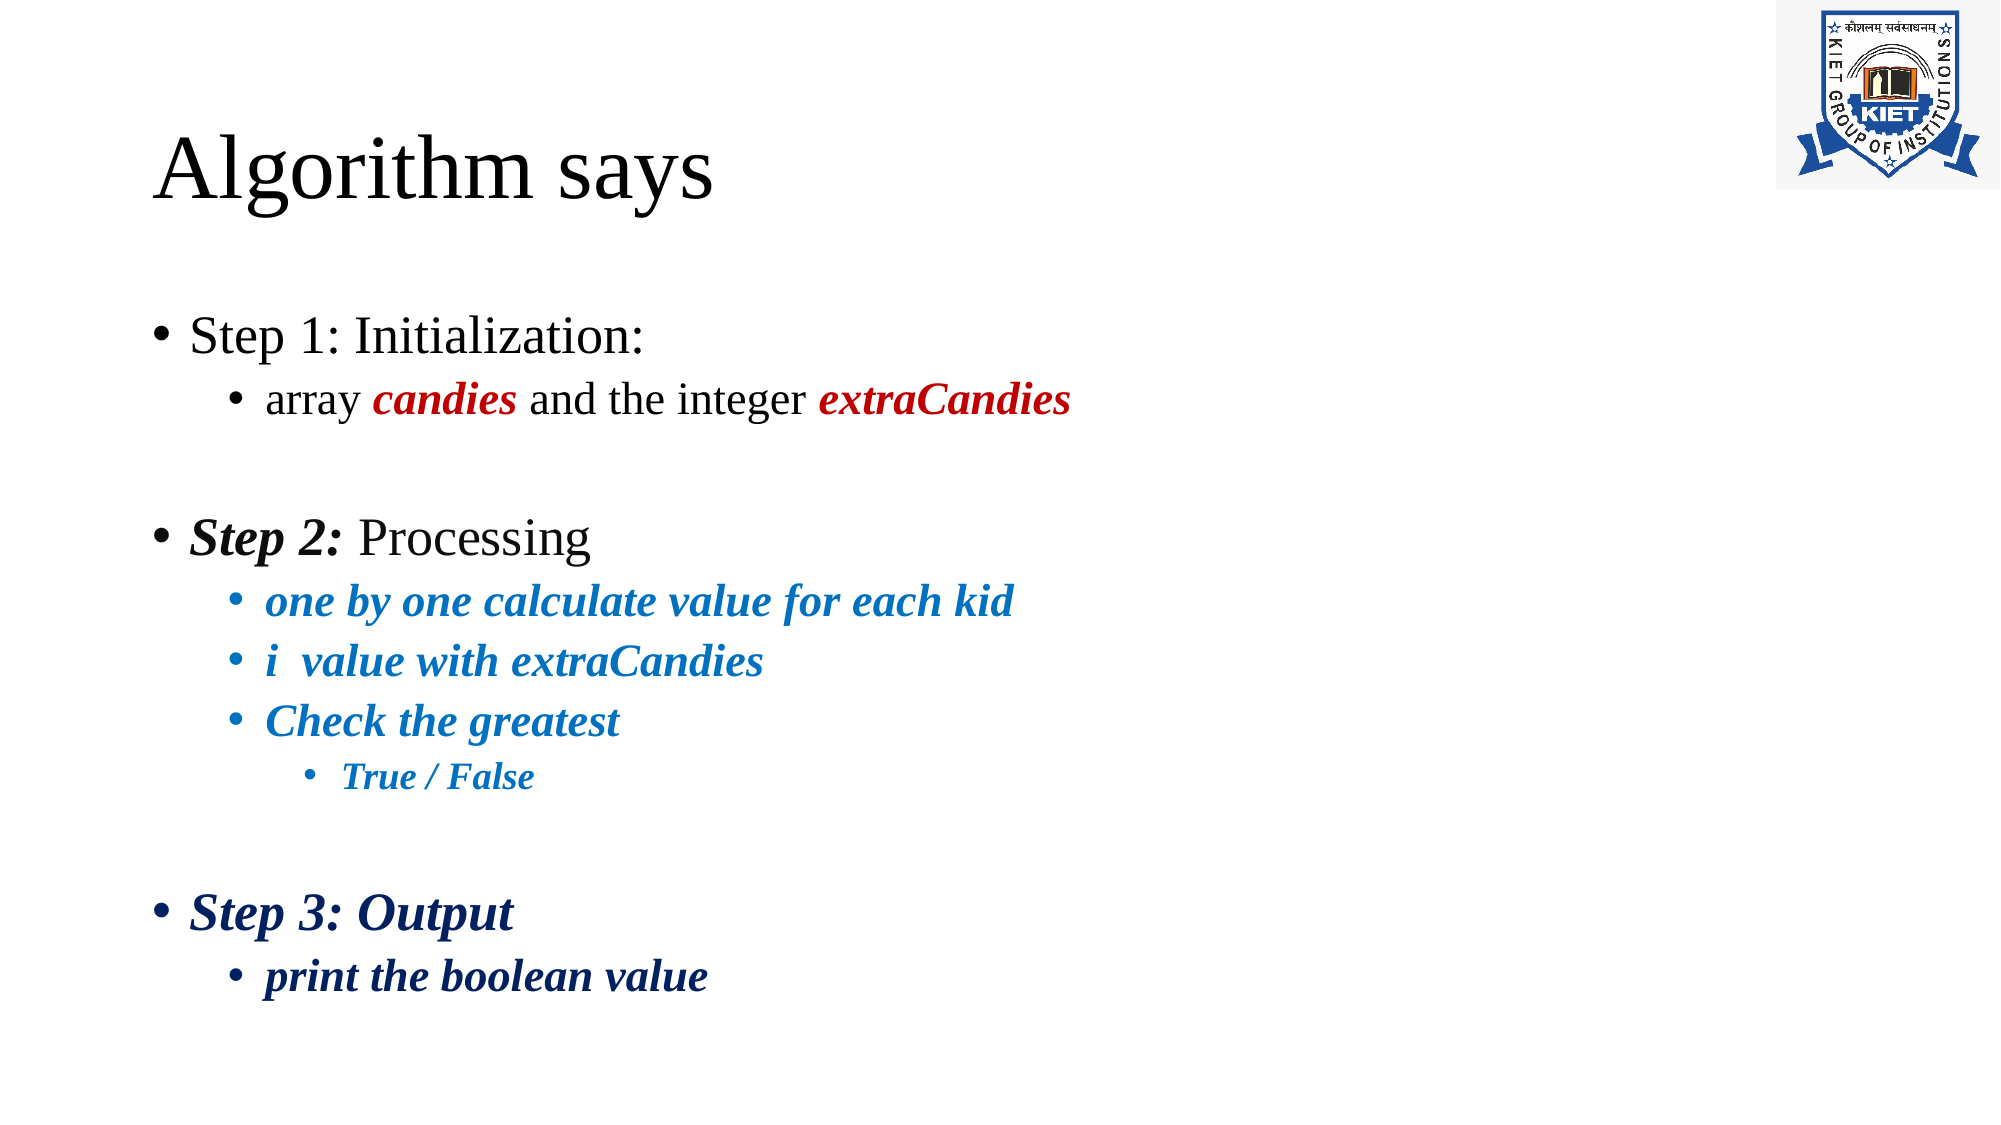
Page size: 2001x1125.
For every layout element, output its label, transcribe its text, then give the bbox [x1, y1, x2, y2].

list Step 1: Initialization: array candies and the integer extraCandies Step 2: Processing one by one calculate value for each kid i value with extraCandies Check the greatest True / False Step 3: Output print the boolean value [137, 299, 1863, 1014]
title Algorithm says [137, 59, 1863, 278]
picture [1776, 0, 2000, 189]
